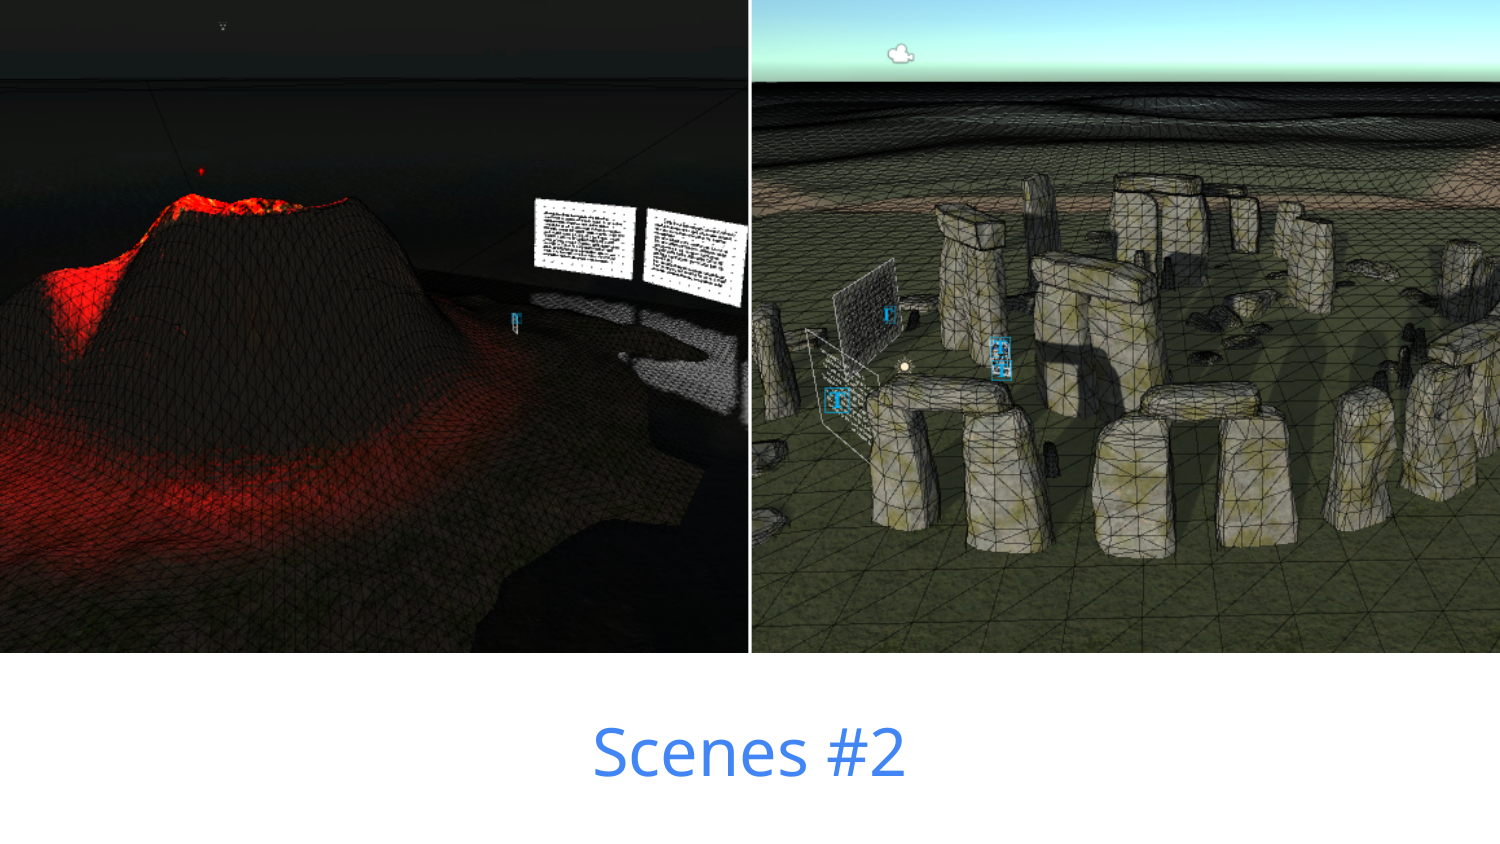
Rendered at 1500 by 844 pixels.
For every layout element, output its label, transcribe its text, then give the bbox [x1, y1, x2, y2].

title Scenes #2 [137, 671, 1363, 830]
picture [751, 0, 1500, 654]
picture [0, 0, 749, 654]
